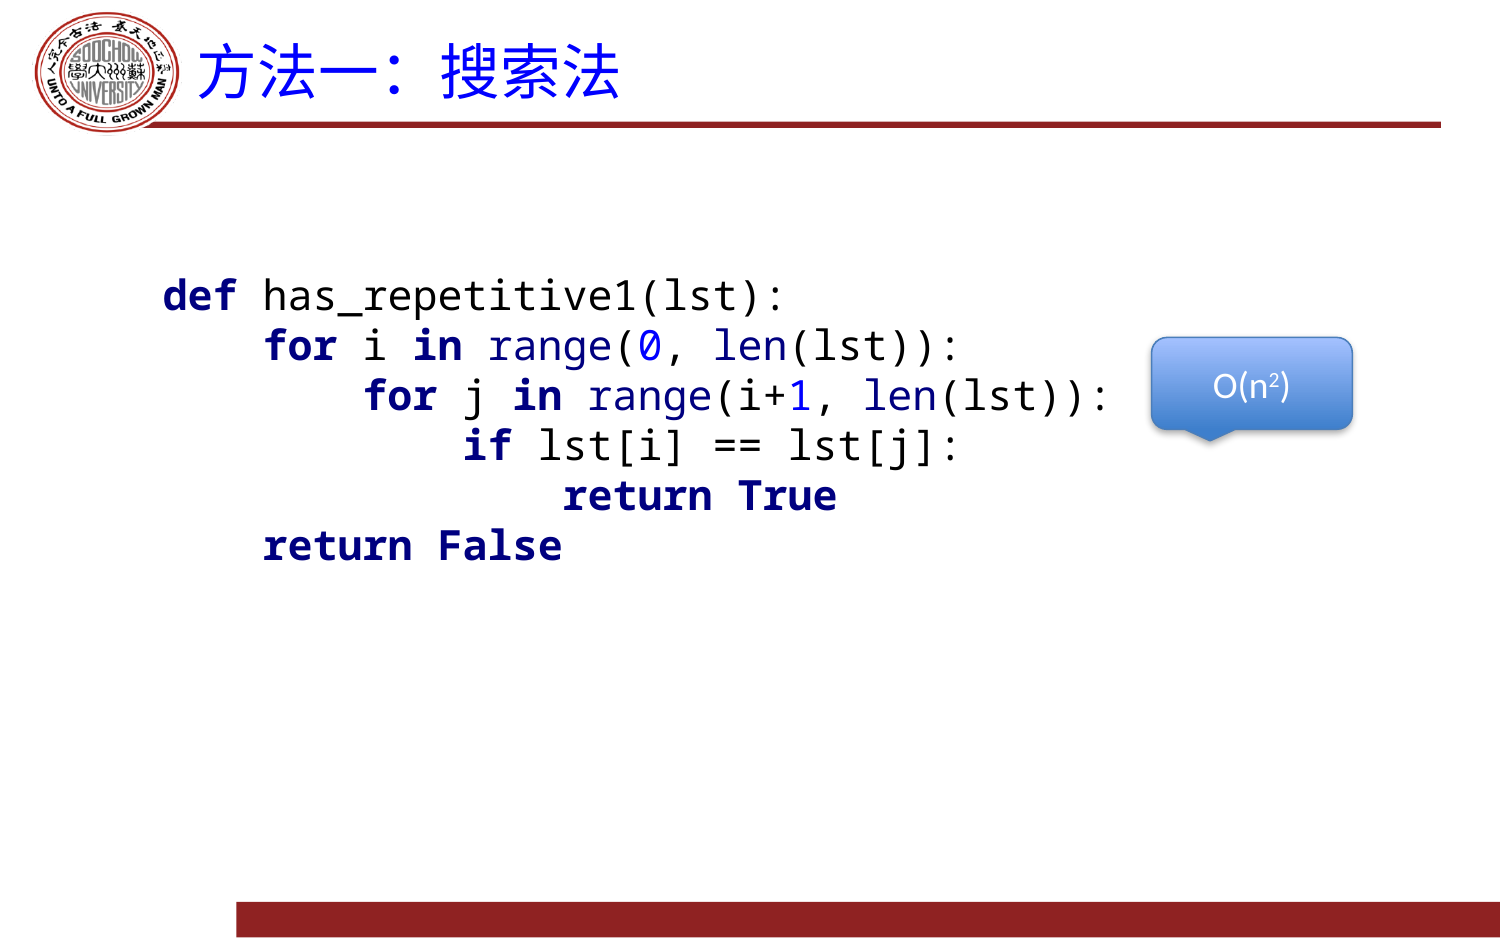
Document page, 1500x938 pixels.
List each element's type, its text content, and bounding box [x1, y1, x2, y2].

text_box def has_repetitive1(lst): for i in range(0, len(lst)): for j in range(i+1, len(lst)): if lst[i] == lst[j]: return True return False [147, 260, 1329, 576]
picture [30, 8, 184, 136]
title 方法一：搜索法 [181, 25, 1441, 115]
text_box O(n2) [1150, 336, 1354, 442]
